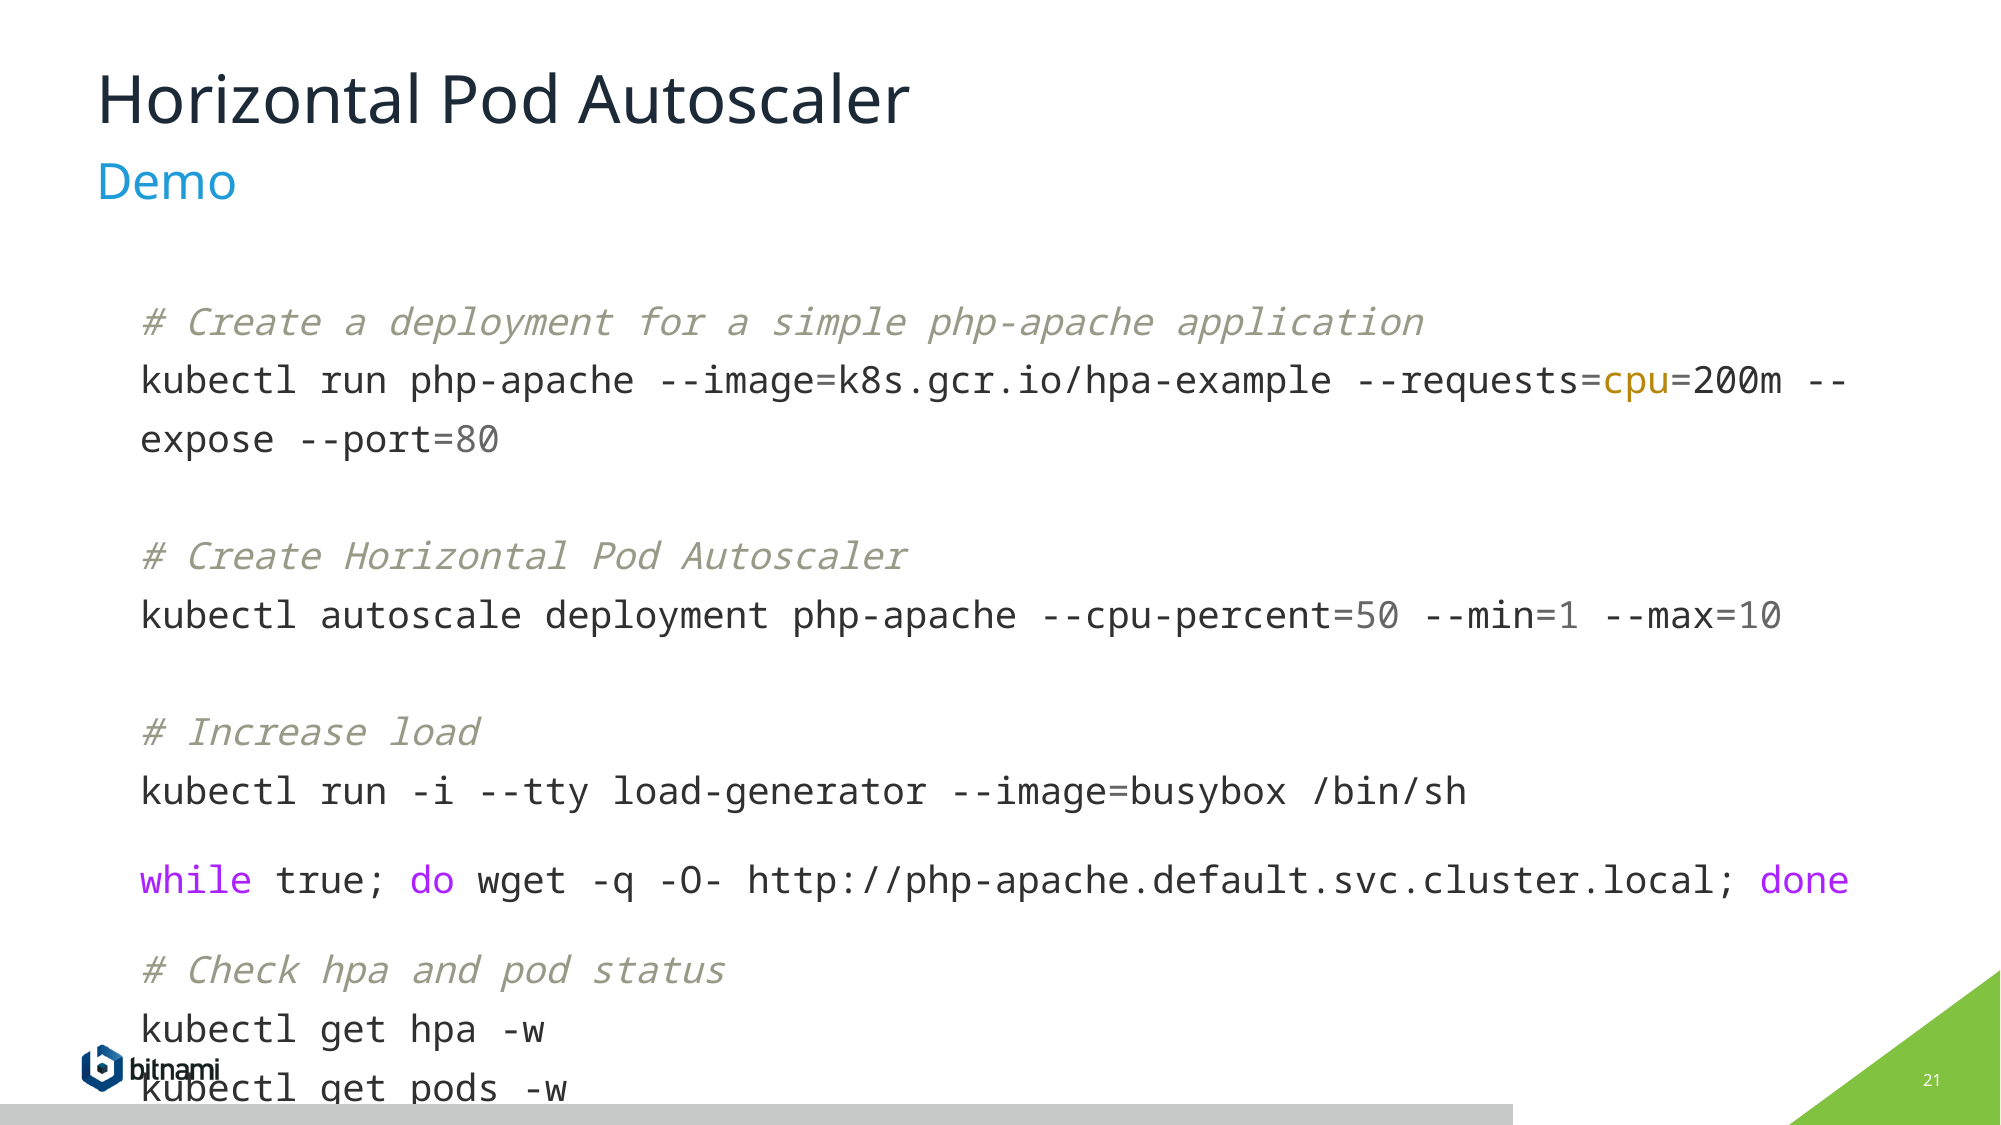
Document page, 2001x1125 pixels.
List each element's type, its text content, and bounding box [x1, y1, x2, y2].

text_box [0, 1104, 1513, 1125]
title Horizontal Pod Autoscaler [81, 52, 1912, 141]
list Demo [81, 141, 1912, 220]
picture [75, 1040, 129, 1096]
table_header # Create a deployment for a simple php-apache application kubectl run php-apache --image=k8s.gcr.io/hpa-example --requests=cpu=200m --expose --port=80 # Create Horizontal Pod Autoscaler kubectl autoscale deployment php-apache --cpu-percent=50 --min=1 --max=10 # Increase load kubectl run -i --tty load-generator --image=busybox /bin/sh while true; do wget -q -O- http://php-apache.default.svc.cluster.local; done # Check hpa and pod status kubectl get hpa -w kubectl get pods -w [129, 277, 1911, 1123]
slide_number ‹#› [1911, 1051, 1958, 1111]
